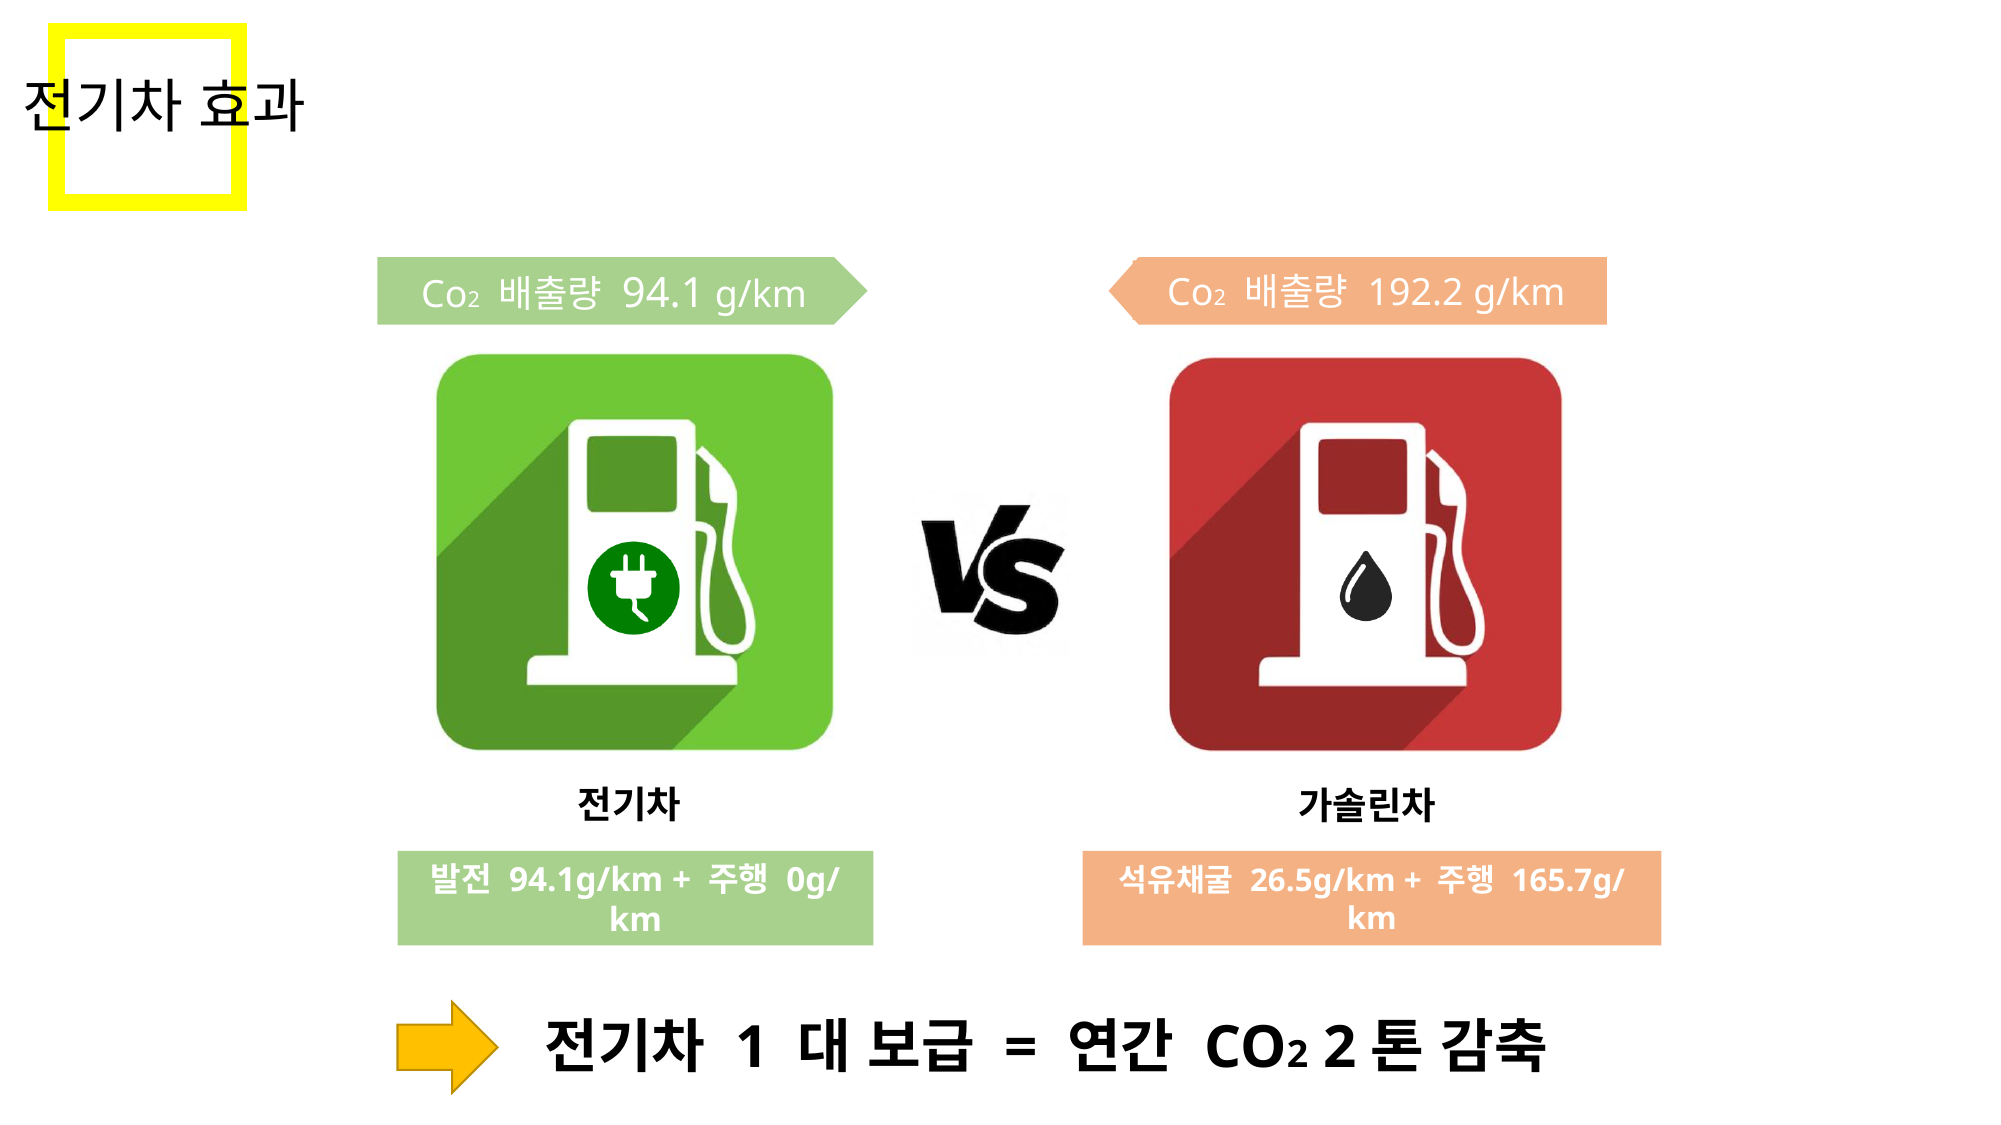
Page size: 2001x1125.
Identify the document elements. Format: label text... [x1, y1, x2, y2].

text_box Co2 배출량 94.1 g/km [374, 253, 873, 328]
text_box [1165, 352, 1568, 752]
text_box [396, 999, 500, 1096]
text_box [56, 147, 240, 204]
text_box [56, 30, 240, 61]
text_box 발전 94.1g/km + 주행 0g/km [396, 850, 874, 946]
text_box 전기차 1 대 보급 = 연간 CO2 2톤 감축 [529, 1001, 1636, 1087]
picture [912, 491, 1069, 657]
text_box 석유채굴 26.5g/km + 주행 165.7g/km [1082, 850, 1662, 946]
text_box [1106, 255, 1609, 327]
text_box 가솔린차 [1283, 775, 1473, 835]
text_box 전기차 효과 [7, 61, 338, 147]
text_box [432, 351, 835, 752]
text_box 전기차 [562, 773, 711, 834]
